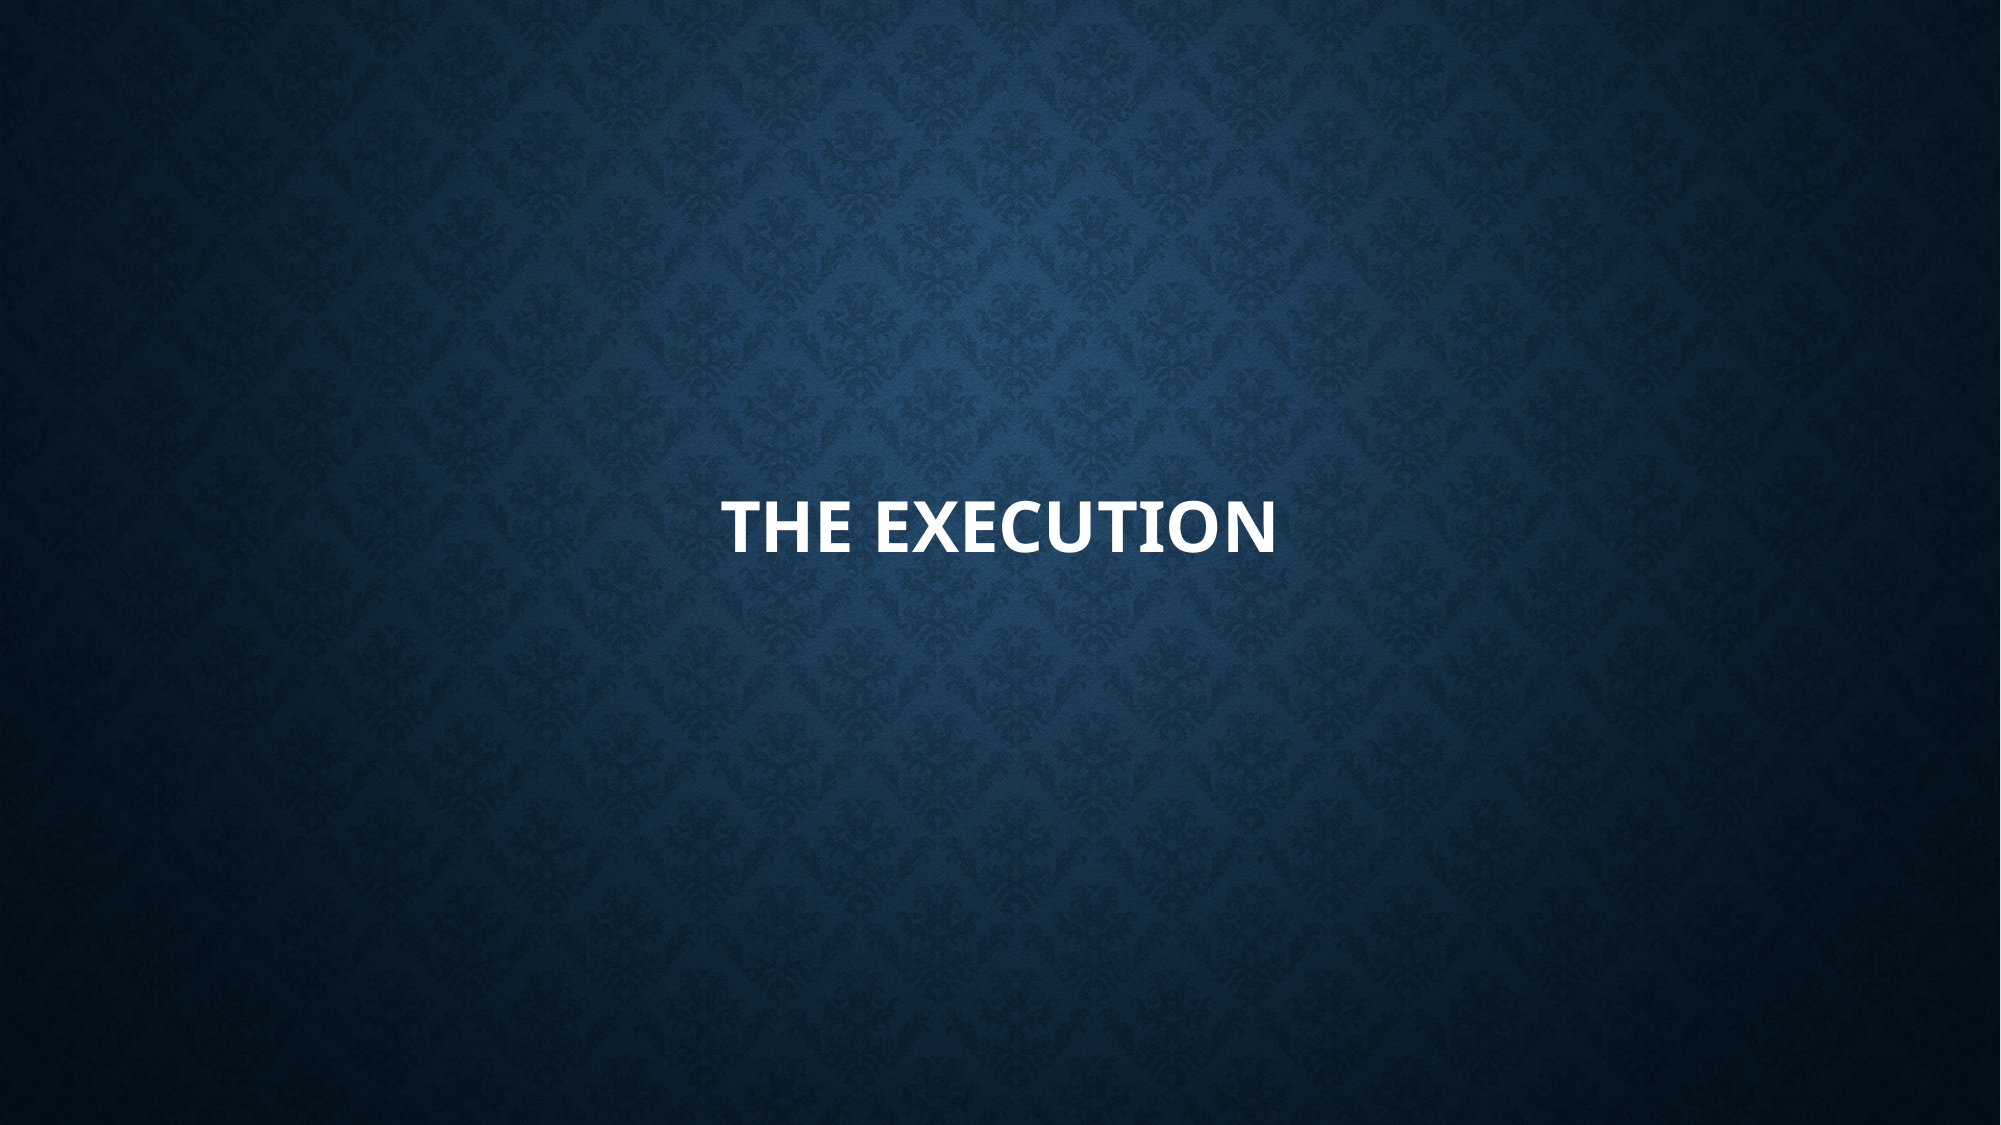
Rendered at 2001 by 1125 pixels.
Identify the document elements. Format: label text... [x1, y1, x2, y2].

title The execution [201, 107, 1799, 576]
